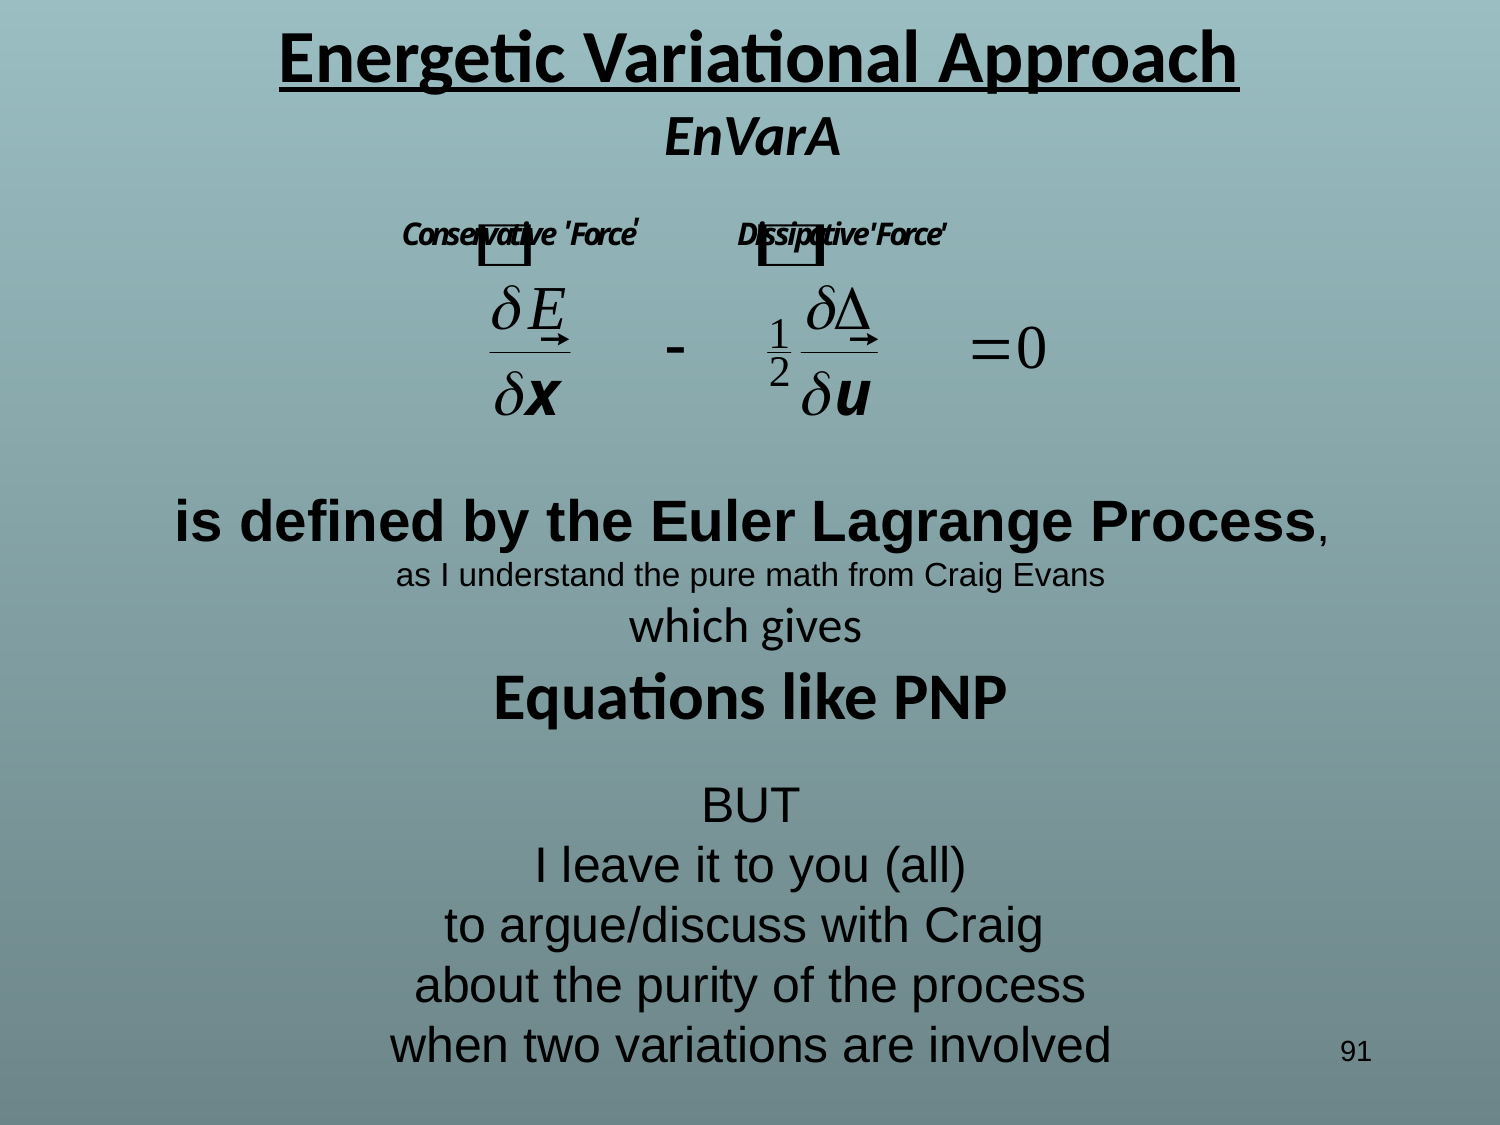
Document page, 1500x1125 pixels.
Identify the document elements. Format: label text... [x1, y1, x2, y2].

text_box is defined by the Euler Lagrange Process, as I understand the pure math from Craig Evans which gives Equations like PNP BUT I leave it to you (all) to argue/discuss with Craig about the purity of the process when two variations are involved [131, 475, 1371, 1080]
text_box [370, 213, 1105, 423]
text_box Energetic Variational Approach EnVarA [131, 0, 1387, 245]
slide_number 91 [1074, 1024, 1388, 1101]
